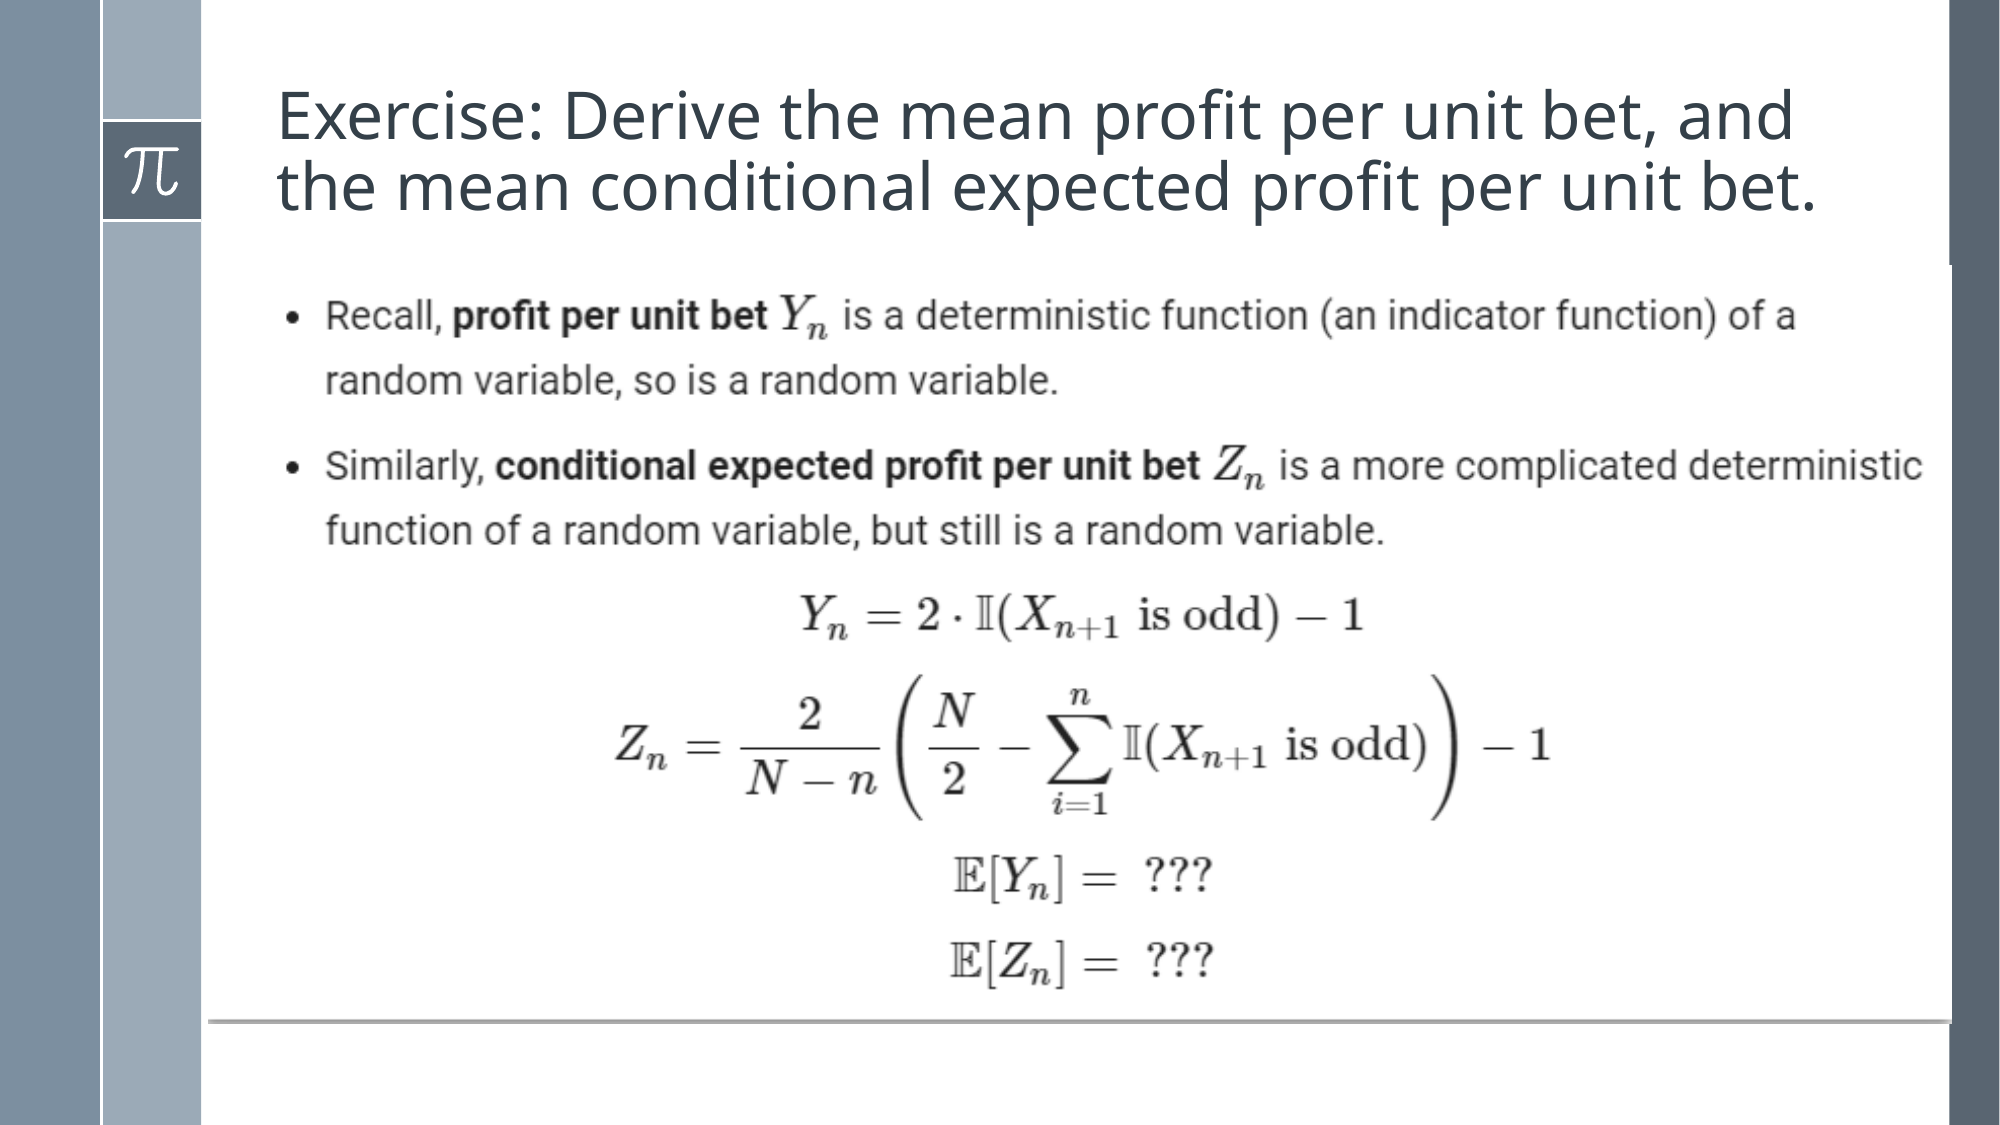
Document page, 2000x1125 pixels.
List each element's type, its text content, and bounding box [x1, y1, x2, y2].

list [208, 265, 1952, 1024]
title Exercise: Derive the mean profit per unit bet, and the mean conditional expected profit per unit bet. [261, 29, 1867, 233]
